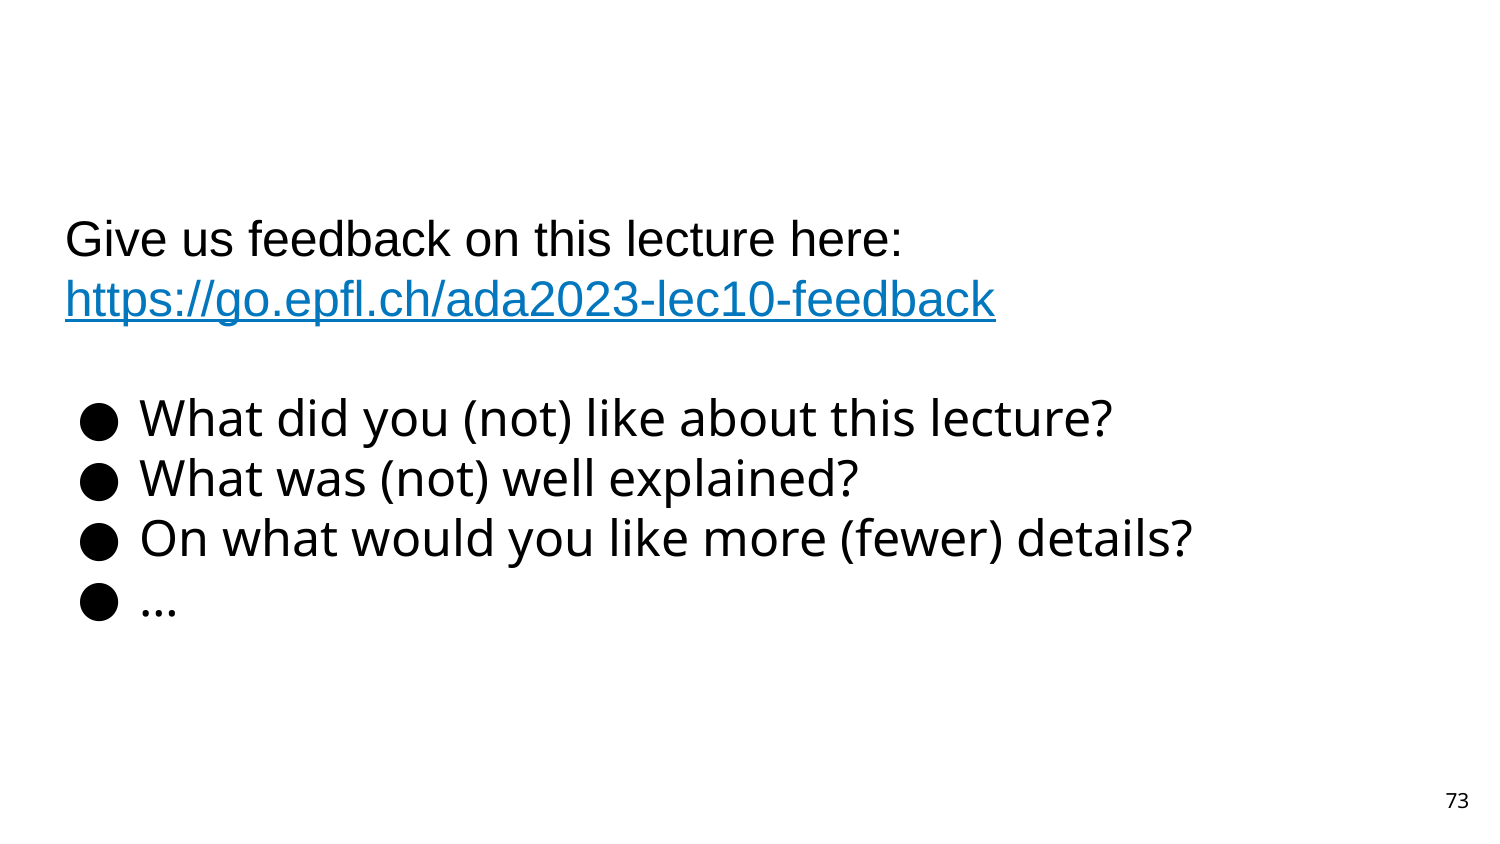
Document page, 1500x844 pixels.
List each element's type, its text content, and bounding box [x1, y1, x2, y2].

slide_number ‹#› [1394, 769, 1484, 834]
text_box Give us feedback on this lecture here: https://go.epfl.ch/ada2023-lec10-feedback What did you (not) like about this lecture? What was (not) well explained? On what would you like more (fewer) details? … [49, 191, 1471, 778]
